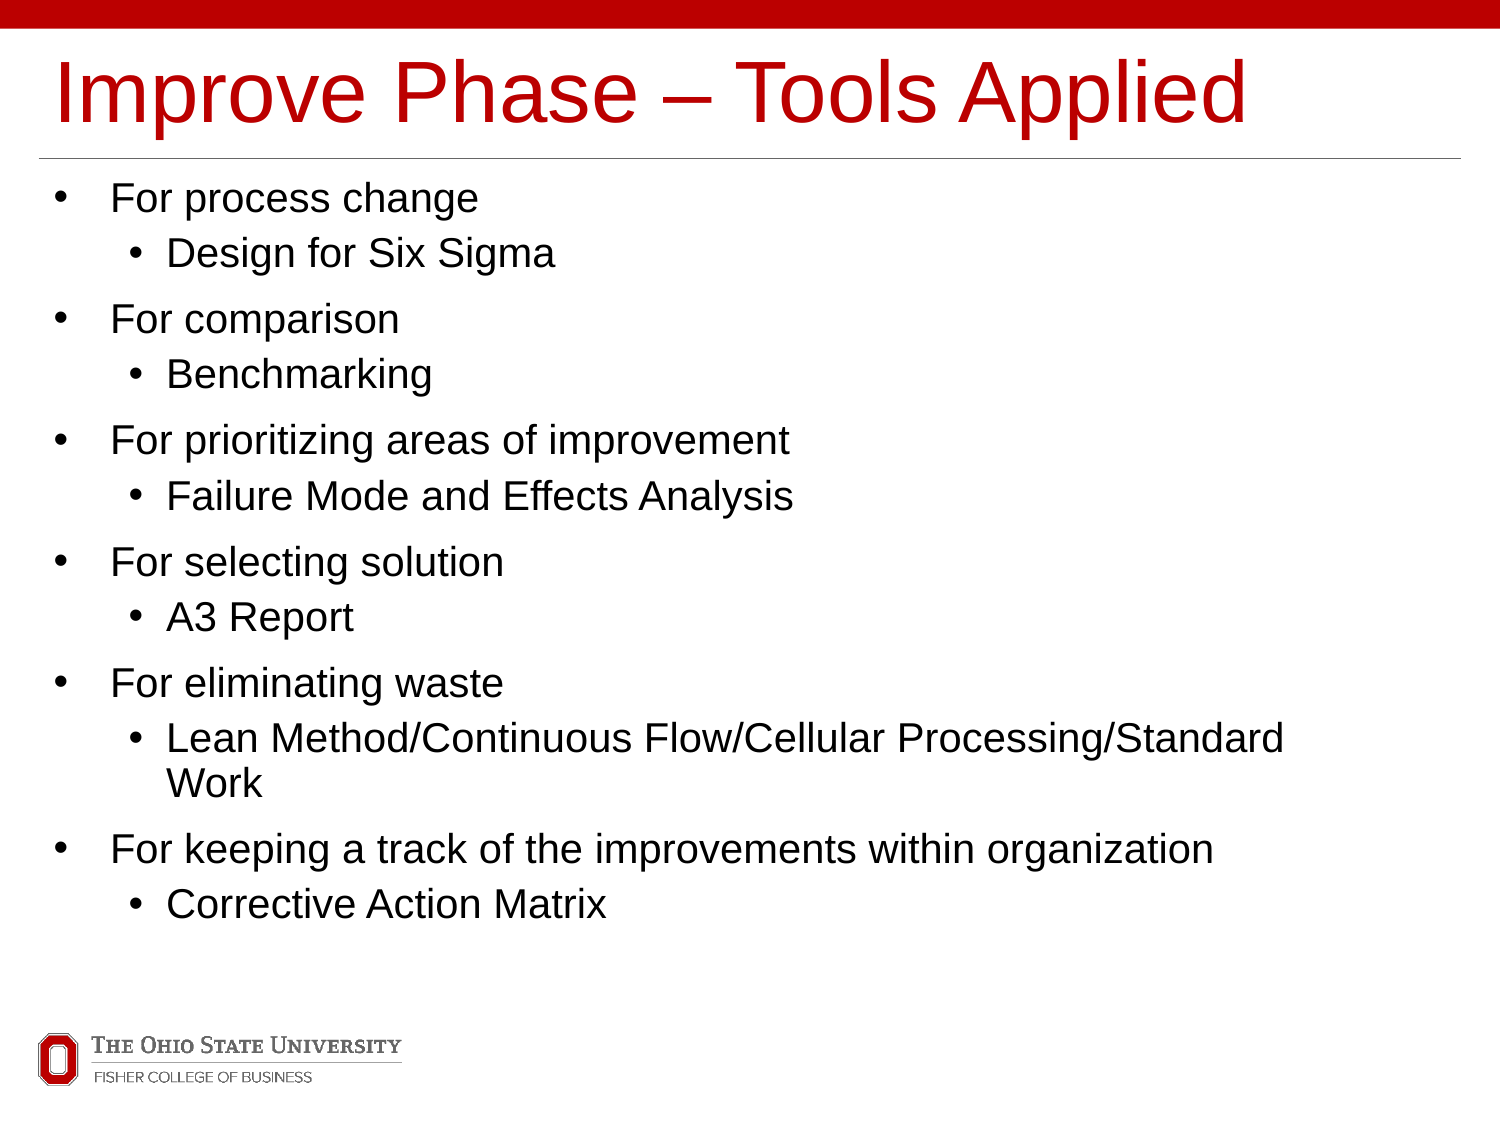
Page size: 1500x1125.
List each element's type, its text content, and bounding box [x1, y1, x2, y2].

picture [38, 1033, 402, 1086]
list For process change Design for Six Sigma For comparison Benchmarking For prioritizing areas of improvement Failure Mode and Effects Analysis For selecting solution A3 Report For eliminating waste Lean Method/Continuous Flow/Cellular Processing/Standard Work For keeping a track of the improvements within organization Corrective Action Matrix [38, 168, 1462, 994]
title Improve Phase – Tools Applied [38, 38, 1462, 149]
